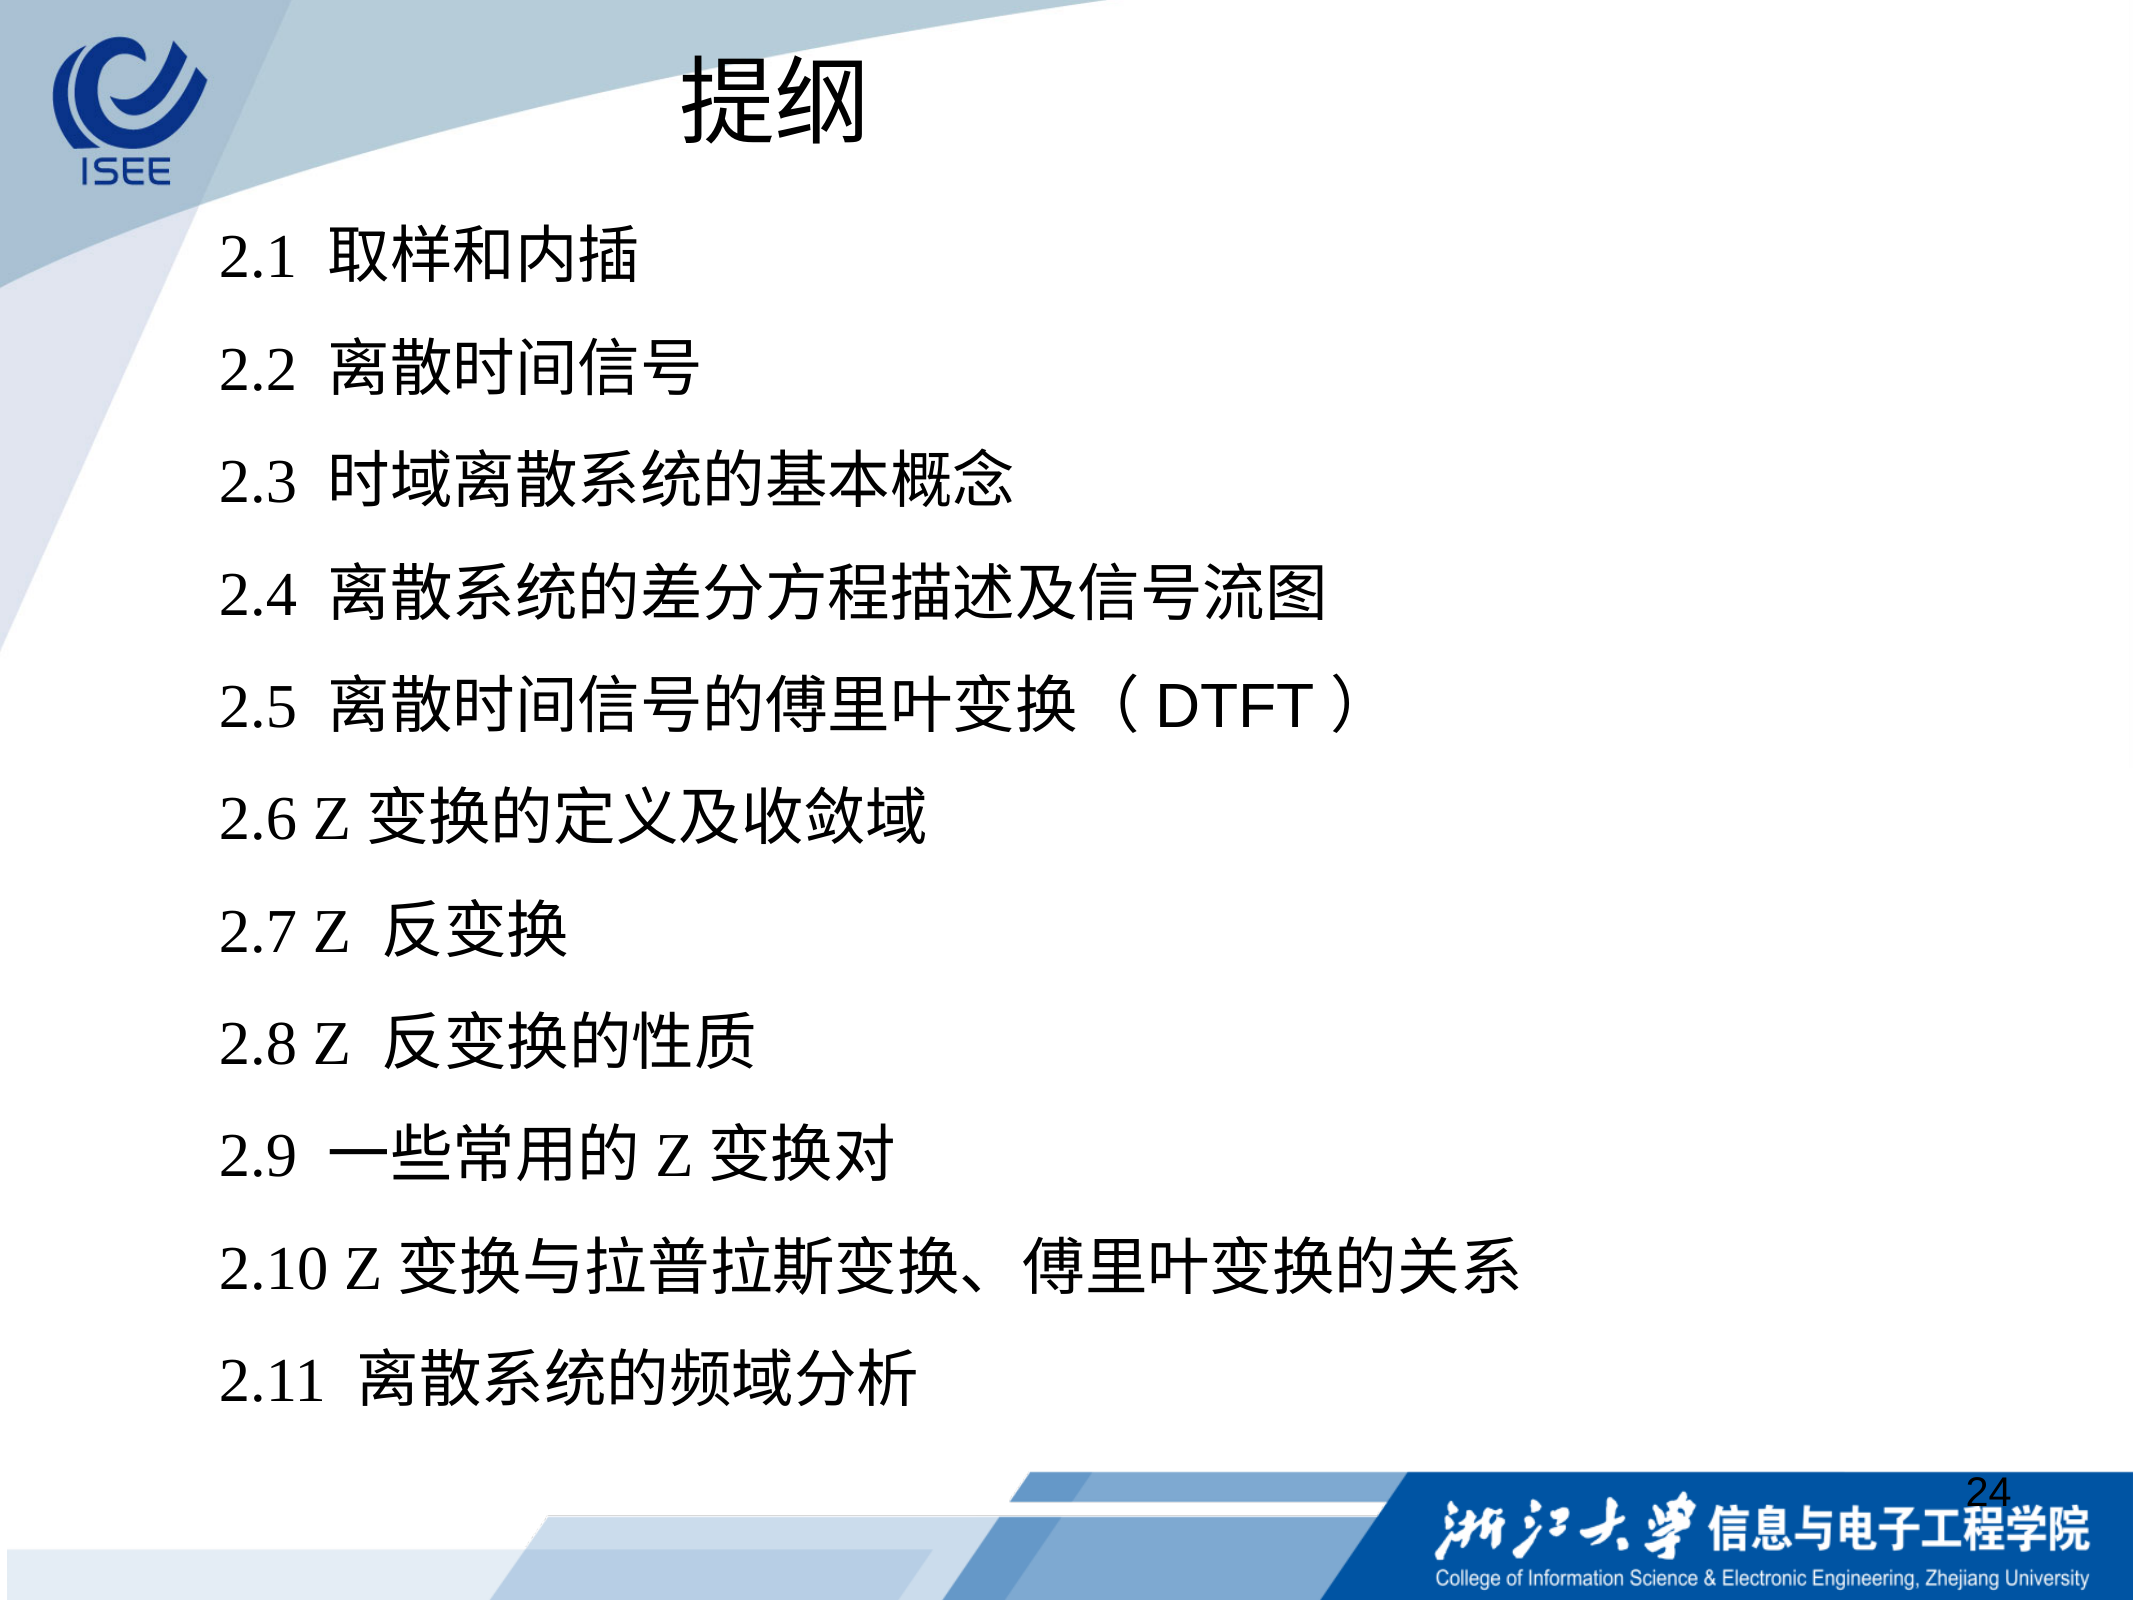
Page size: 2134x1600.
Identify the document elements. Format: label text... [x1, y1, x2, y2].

slide_number 24 [1528, 1456, 2027, 1569]
picture [7, 1471, 2133, 1600]
text_box 提纲 [671, 31, 1539, 164]
picture [0, 0, 2133, 768]
text_box 2.1 取样和内插 2.2 离散时间信号 2.3 时域离散系统的基本概念 2.4 离散系统的差分方程描述及信号流图 2.5 离散时间信号的傅里叶变换（DTFT） 2.6 Z变换的定义及收敛域 2.7 Z 反变换 2.8 Z 反变换的性质 2.9 一些常用的Z变换对 2.10 Z变换与拉普拉斯变换、傅里叶变换的关系 2.11 离散系统的频域分析 [210, 169, 1923, 1423]
